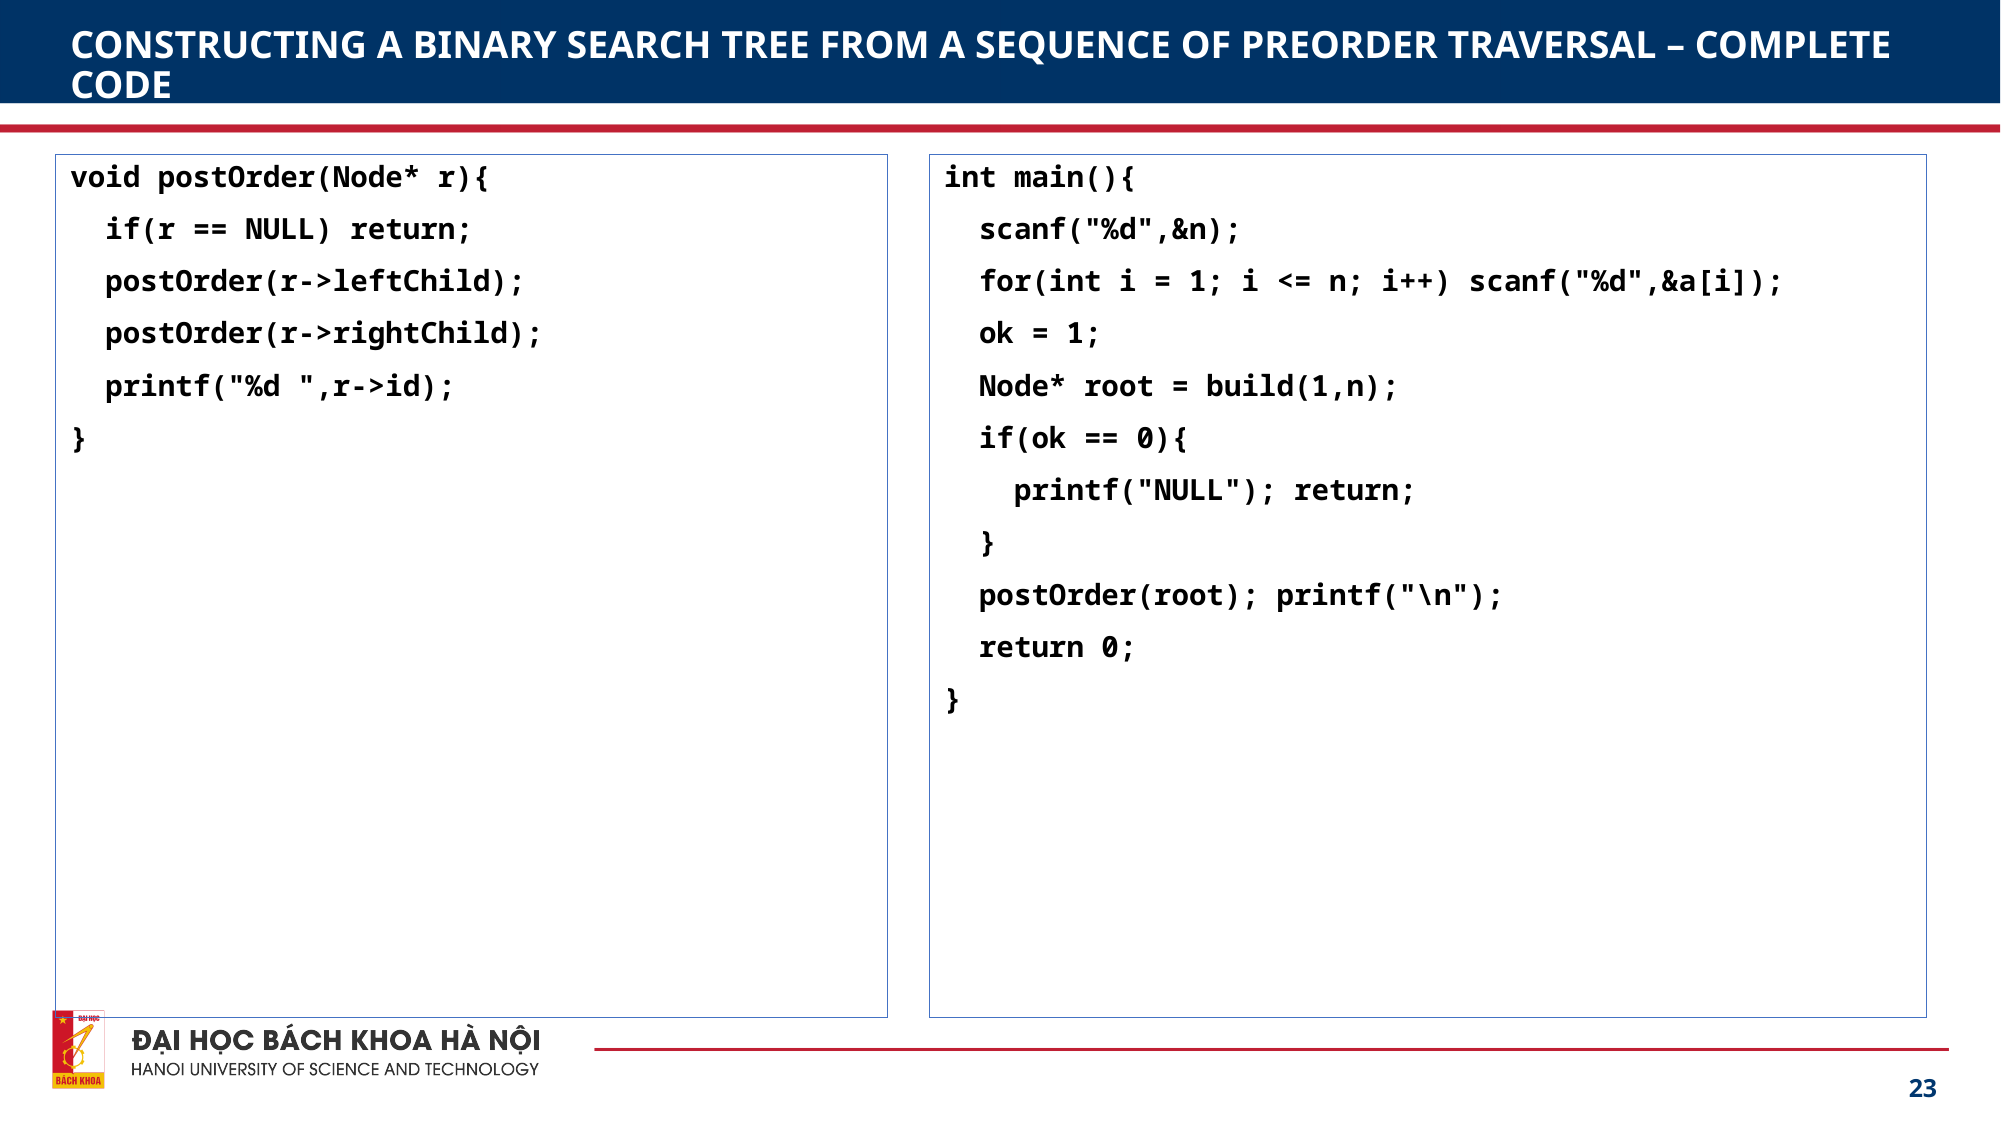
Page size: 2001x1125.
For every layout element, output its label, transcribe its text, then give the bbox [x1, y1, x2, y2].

text_box void postOrder(Node* r){ if(r == NULL) return; postOrder(r->leftChild); postOrder(r->rightChild); printf("%d ",r->id); } [55, 154, 888, 1018]
title CONSTRUCTING A BINARY SEARCH TREE FROM A SEQUENCE OF PREORDER TRAVERSAL – COMPLETE CODE [55, 18, 2000, 90]
slide_number 23 [1502, 1065, 1953, 1125]
picture [0, 0, 2001, 1125]
text_box int main(){ scanf("%d",&n); for(int i = 1; i <= n; i++) scanf("%d",&a[i]); ok = 1; Node* root = build(1,n); if(ok == 0){ printf("NULL"); return; } postOrder(root); printf("\n"); return 0; } [929, 154, 1927, 1018]
